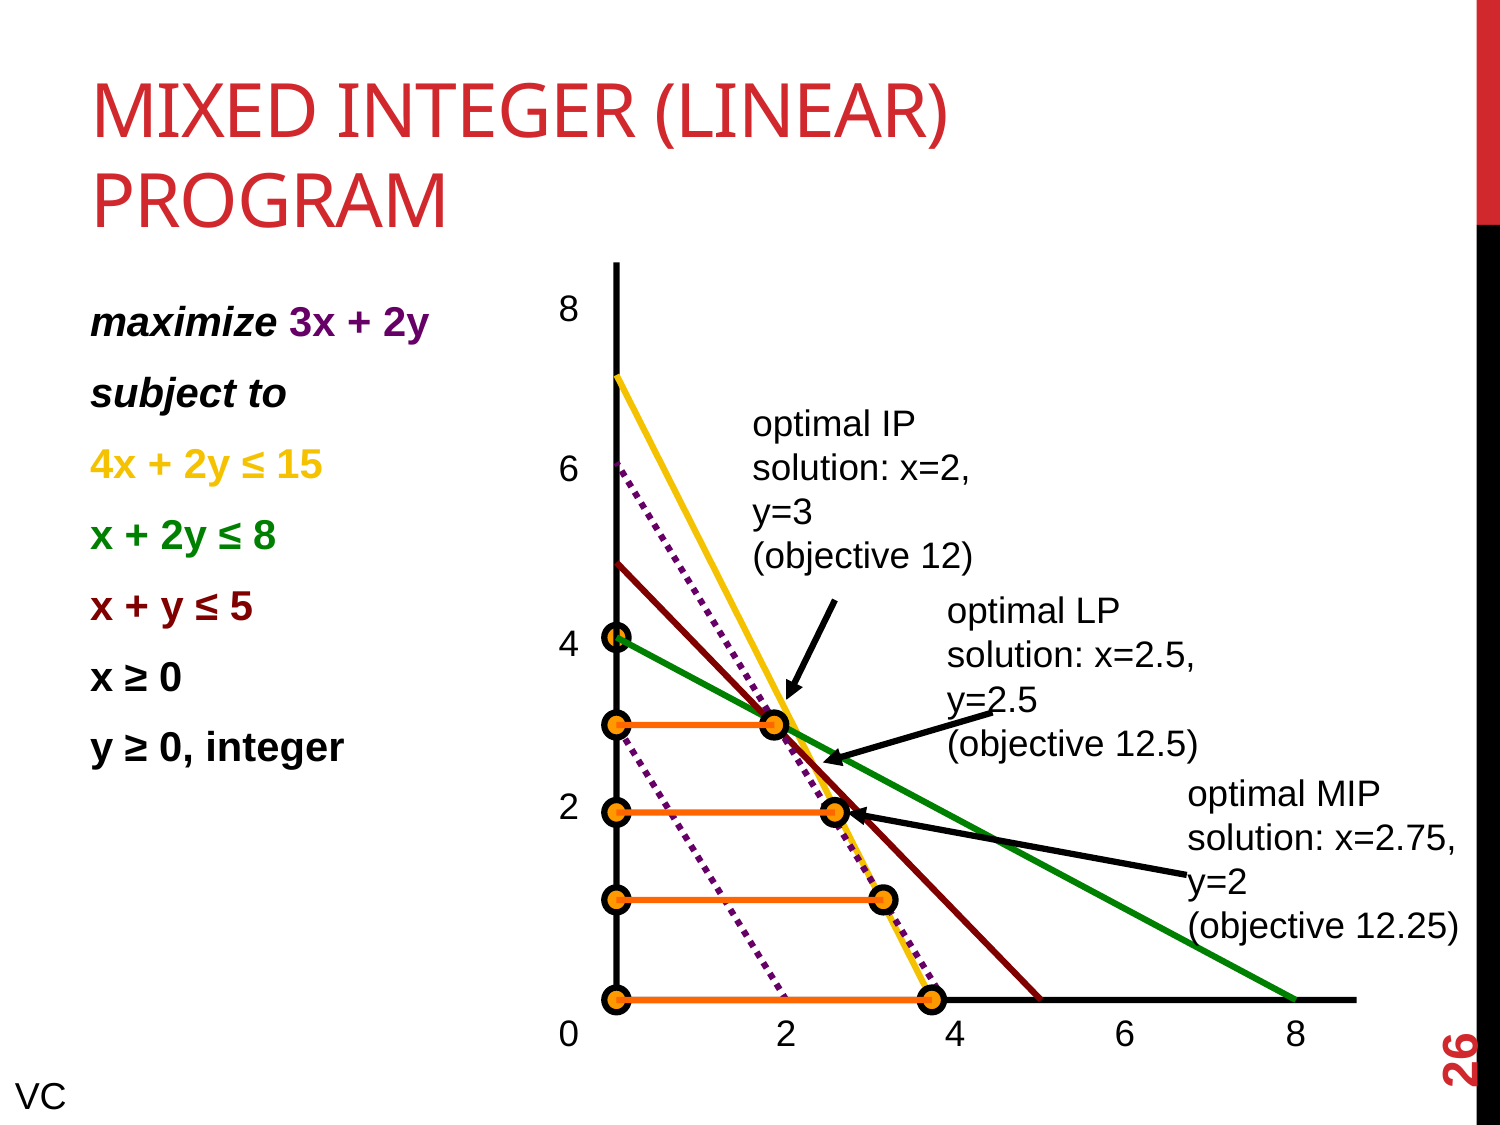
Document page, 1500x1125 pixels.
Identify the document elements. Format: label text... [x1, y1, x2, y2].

text_box [786, 599, 836, 700]
text_box [822, 800, 847, 825]
text_box [846, 808, 1187, 876]
title Mixed integer (linear) program [75, 25, 1025, 250]
list maximize 3x + 2y subject to 4x + 2y ≤ 15 x + 2y ≤ 8 x + y ≤ 5 x ≥ 0 y ≥ 0, integer [617, 813, 1325, 1000]
text_box optimal MIP solution: x=2.75, y=2 (objective 12.25) [1172, 762, 1478, 954]
text_box 0 [543, 1002, 594, 1062]
text_box [617, 625, 629, 650]
text_box optimal IP solution: x=2, y=3 (objective 12) [737, 392, 1044, 584]
text_box 2 [761, 1002, 812, 1062]
text_box 6 [543, 437, 594, 497]
text_box [604, 800, 629, 825]
text_box [604, 987, 629, 1013]
text_box [871, 887, 896, 913]
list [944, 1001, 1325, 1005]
text_box [822, 730, 932, 765]
text_box 8 [1270, 1002, 1322, 1062]
list maximize 3x + 2y subject to 4x + 2y ≤ 15 x + 2y ≤ 8 x + y ≤ 5 x ≥ 0 y ≥ 0, integer [617, 287, 1325, 871]
text_box 4 [930, 1002, 981, 1062]
text_box VC [0, 1064, 115, 1125]
slide_number 26 [1427, 887, 1488, 1104]
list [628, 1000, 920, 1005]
text_box [604, 624, 616, 650]
text_box 6 [1099, 1002, 1151, 1062]
text_box 2 [543, 775, 594, 834]
text_box [604, 887, 629, 913]
text_box 8 [543, 277, 594, 337]
text_box [604, 712, 629, 738]
text_box [919, 987, 945, 1013]
text_box [762, 712, 787, 738]
list maximize 3x + 2y subject to 4x + 2y ≤ 15 x + 2y ≤ 8 x + y ≤ 5 x ≥ 0 y ≥ 0, integer [75, 287, 616, 1005]
text_box optimal LP solution: x=2.5, y=2.5 (objective 12.5) [932, 579, 1238, 771]
text_box 4 [543, 612, 594, 672]
